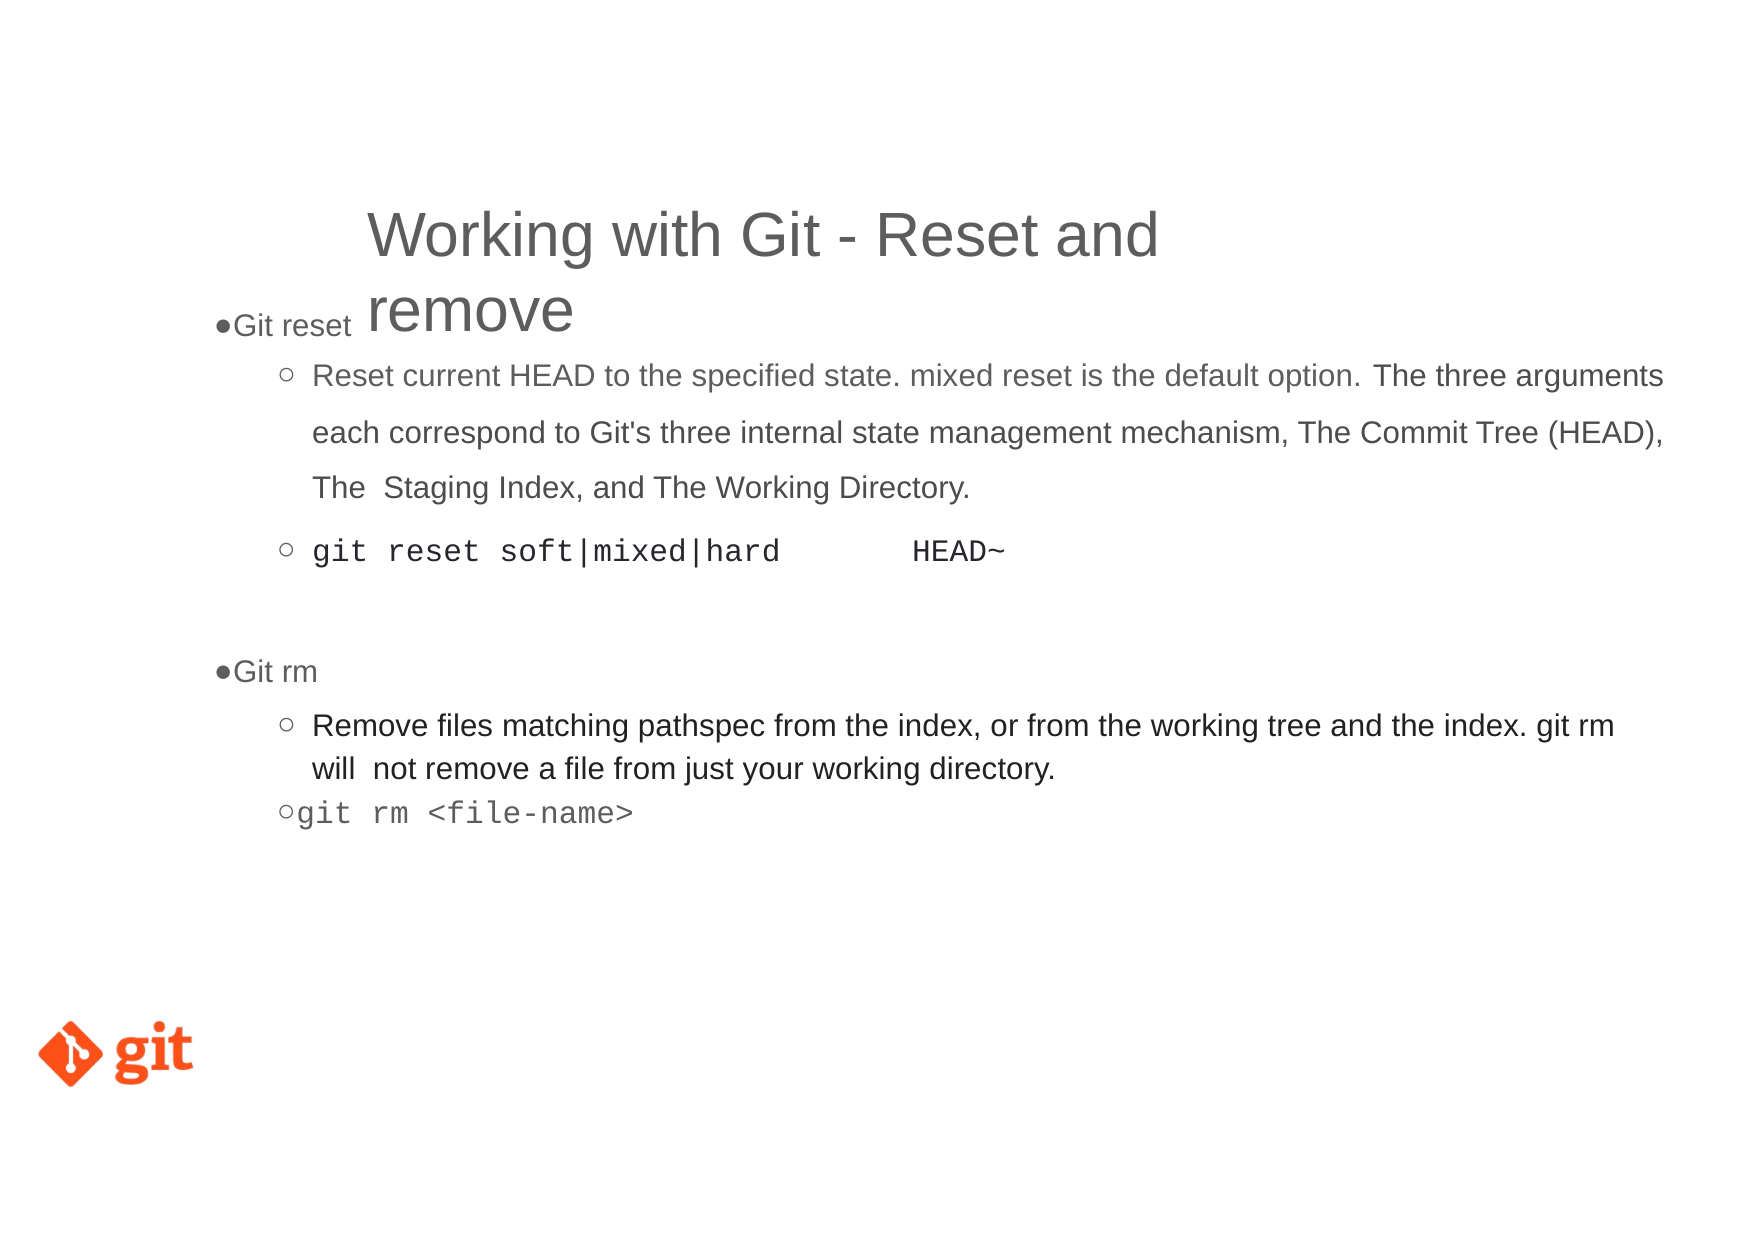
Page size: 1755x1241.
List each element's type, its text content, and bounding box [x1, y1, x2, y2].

text_box Git reset Reset current HEAD to the speciﬁed state. mixed reset is the default option. The three arguments each correspond to Git's three internal state management mechanism, The Commit Tree (HEAD), The Staging Index, and The Working Directory. git reset soft|mixed|hard HEAD~ Git rm Remove ﬁles matching pathspec from the index, or from the working tree and the index. git rm will not remove a ﬁle from just your working directory. git rm <file-name> [211, 291, 1692, 830]
title Working with Git - Reset and remove [365, 192, 1384, 402]
text_box [31, 1008, 202, 1095]
